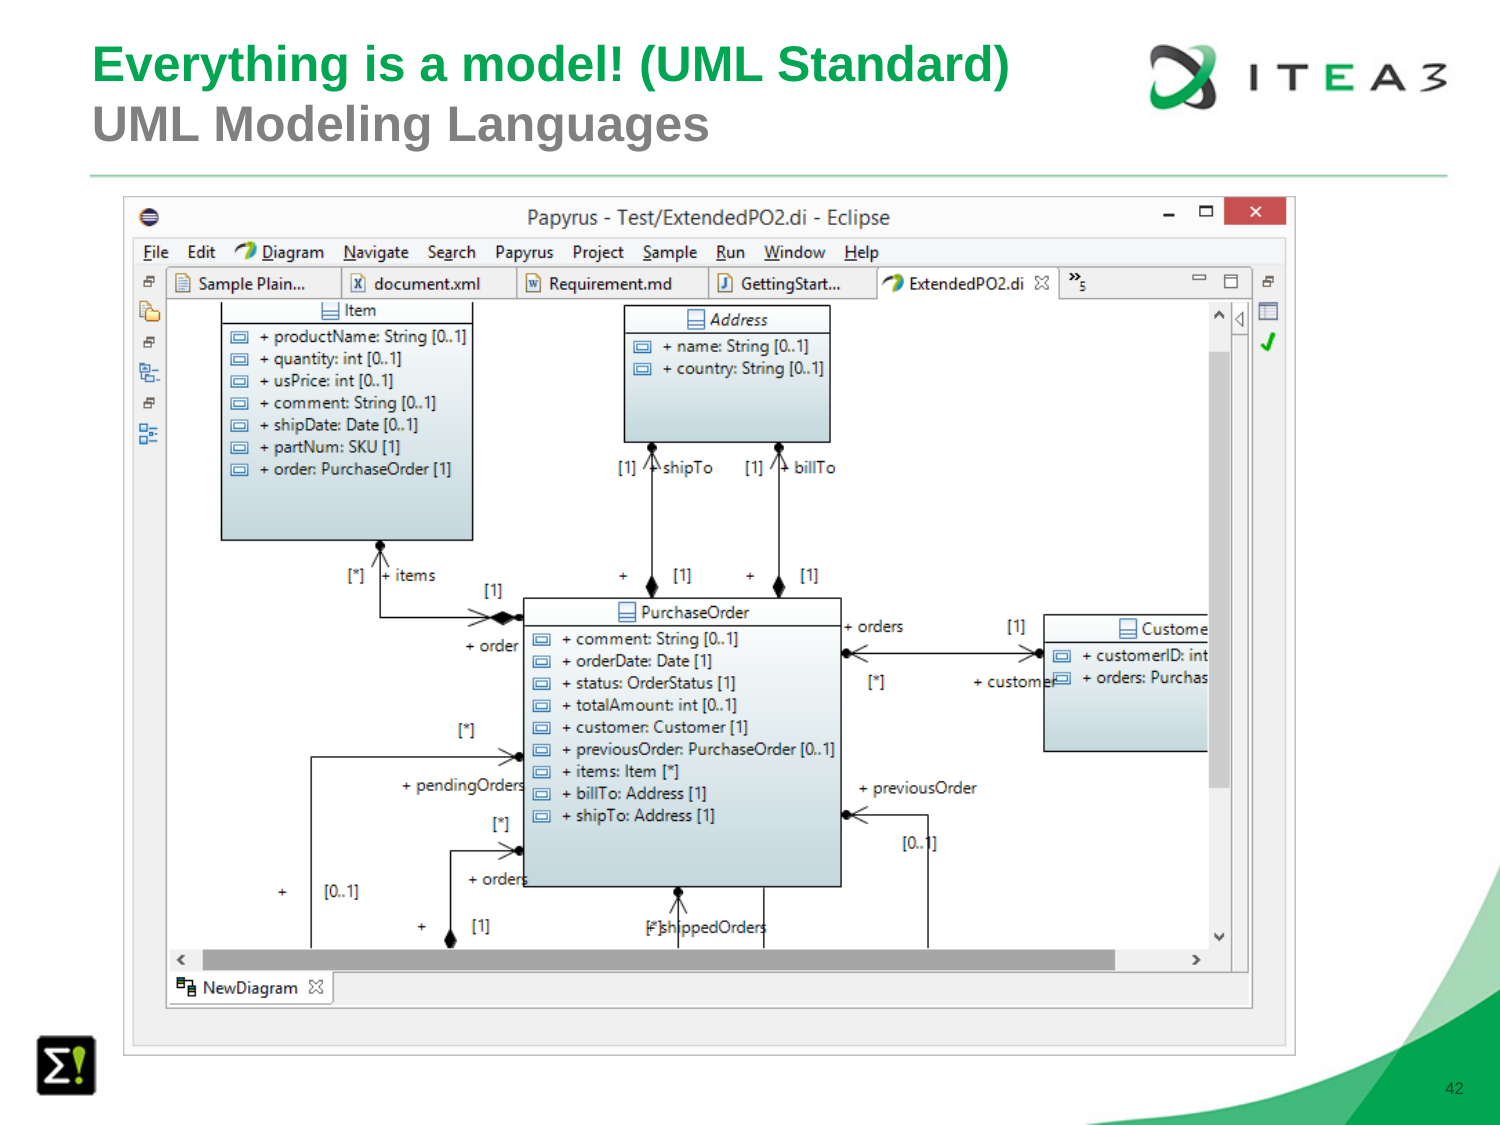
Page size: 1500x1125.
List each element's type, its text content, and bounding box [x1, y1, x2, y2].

title Everything is a model! (UML Standard) UML Modeling Languages [76, 23, 1099, 160]
picture [0, 0, 1500, 1125]
